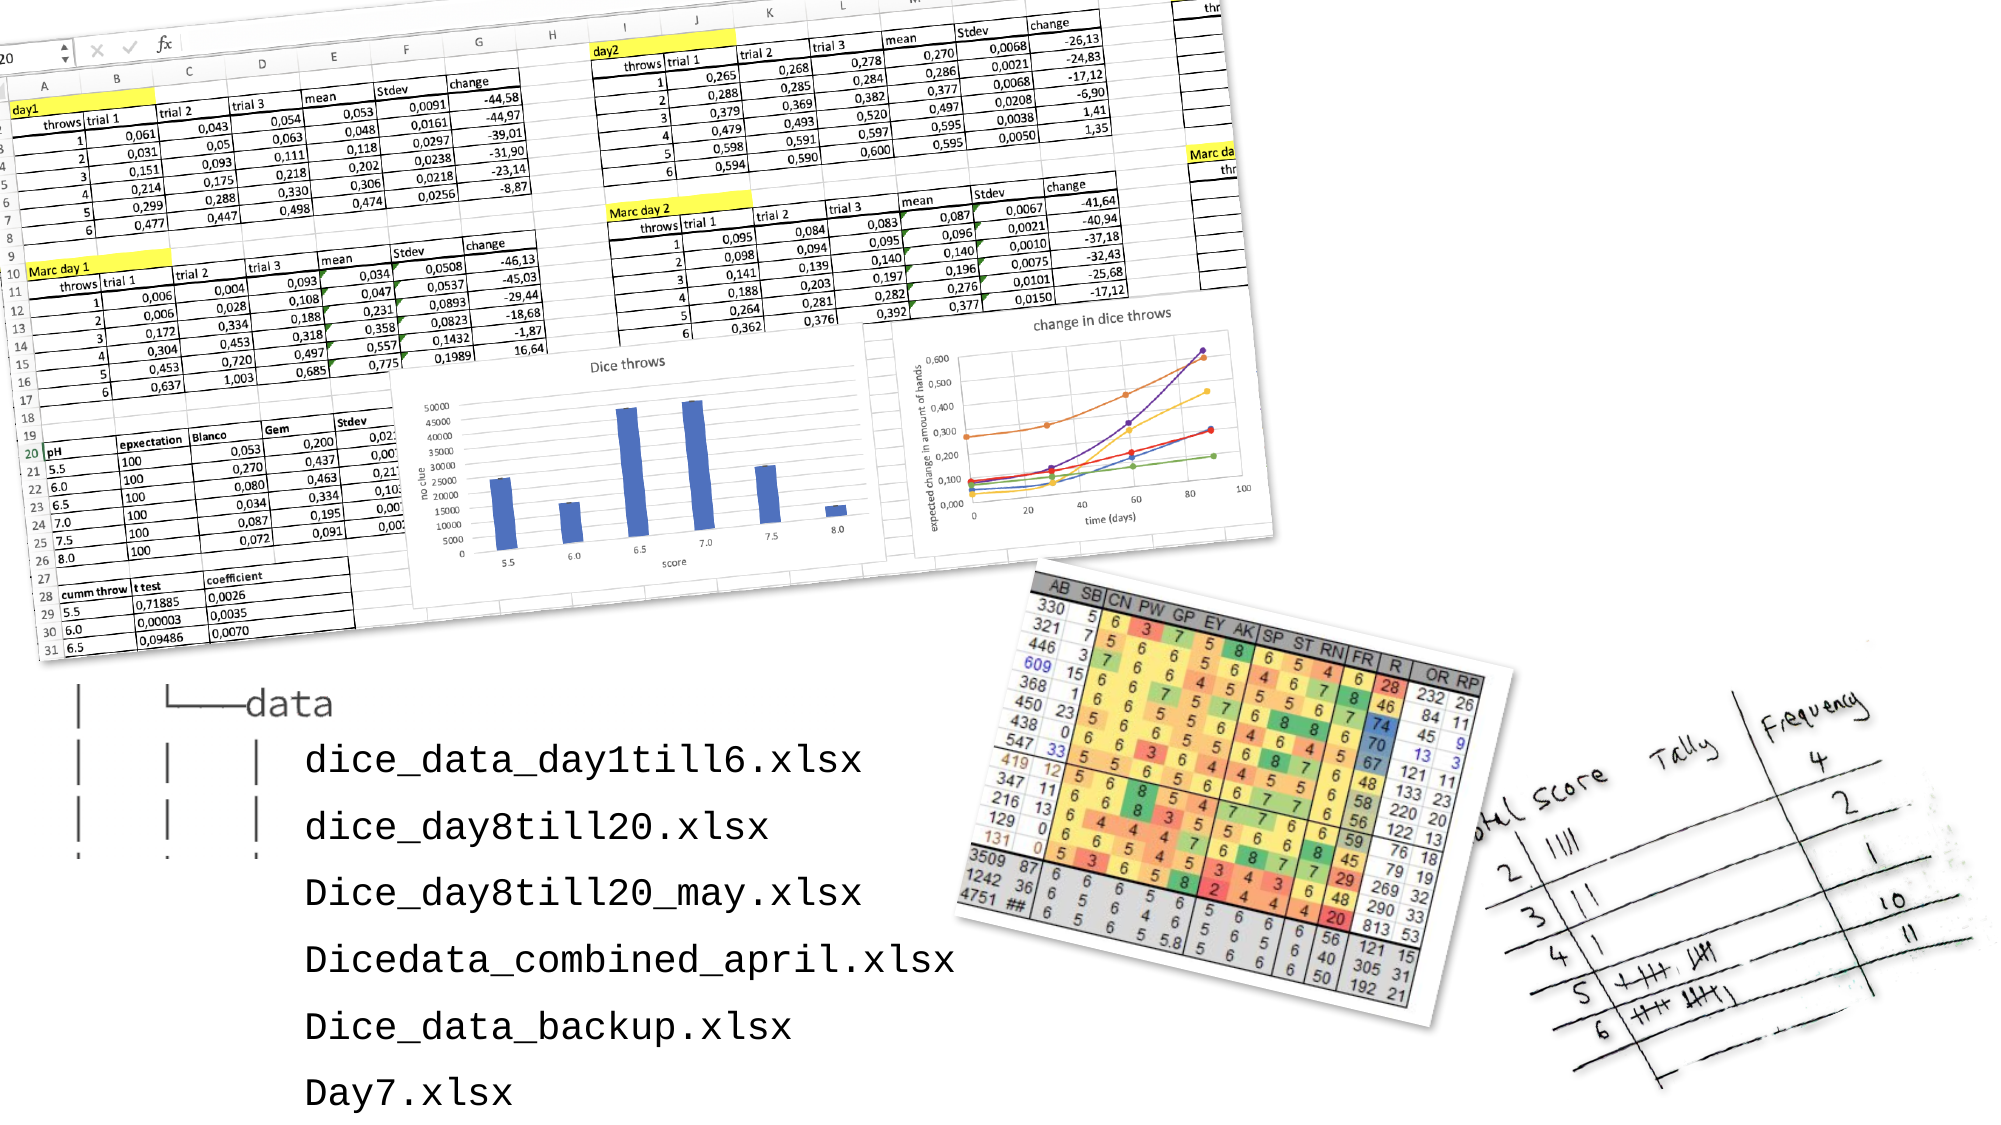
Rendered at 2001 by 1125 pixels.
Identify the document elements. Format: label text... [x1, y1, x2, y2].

list dice_data_day1till6.xlsx dice_day8till20.xlsx Dice_day8till20_may.xlsx Dicedata_combined_april.xlsx Dice_data_backup.xlsx Day7.xlsx [281, 731, 1000, 1125]
picture [0, 0, 1999, 1124]
picture [32, 684, 837, 859]
